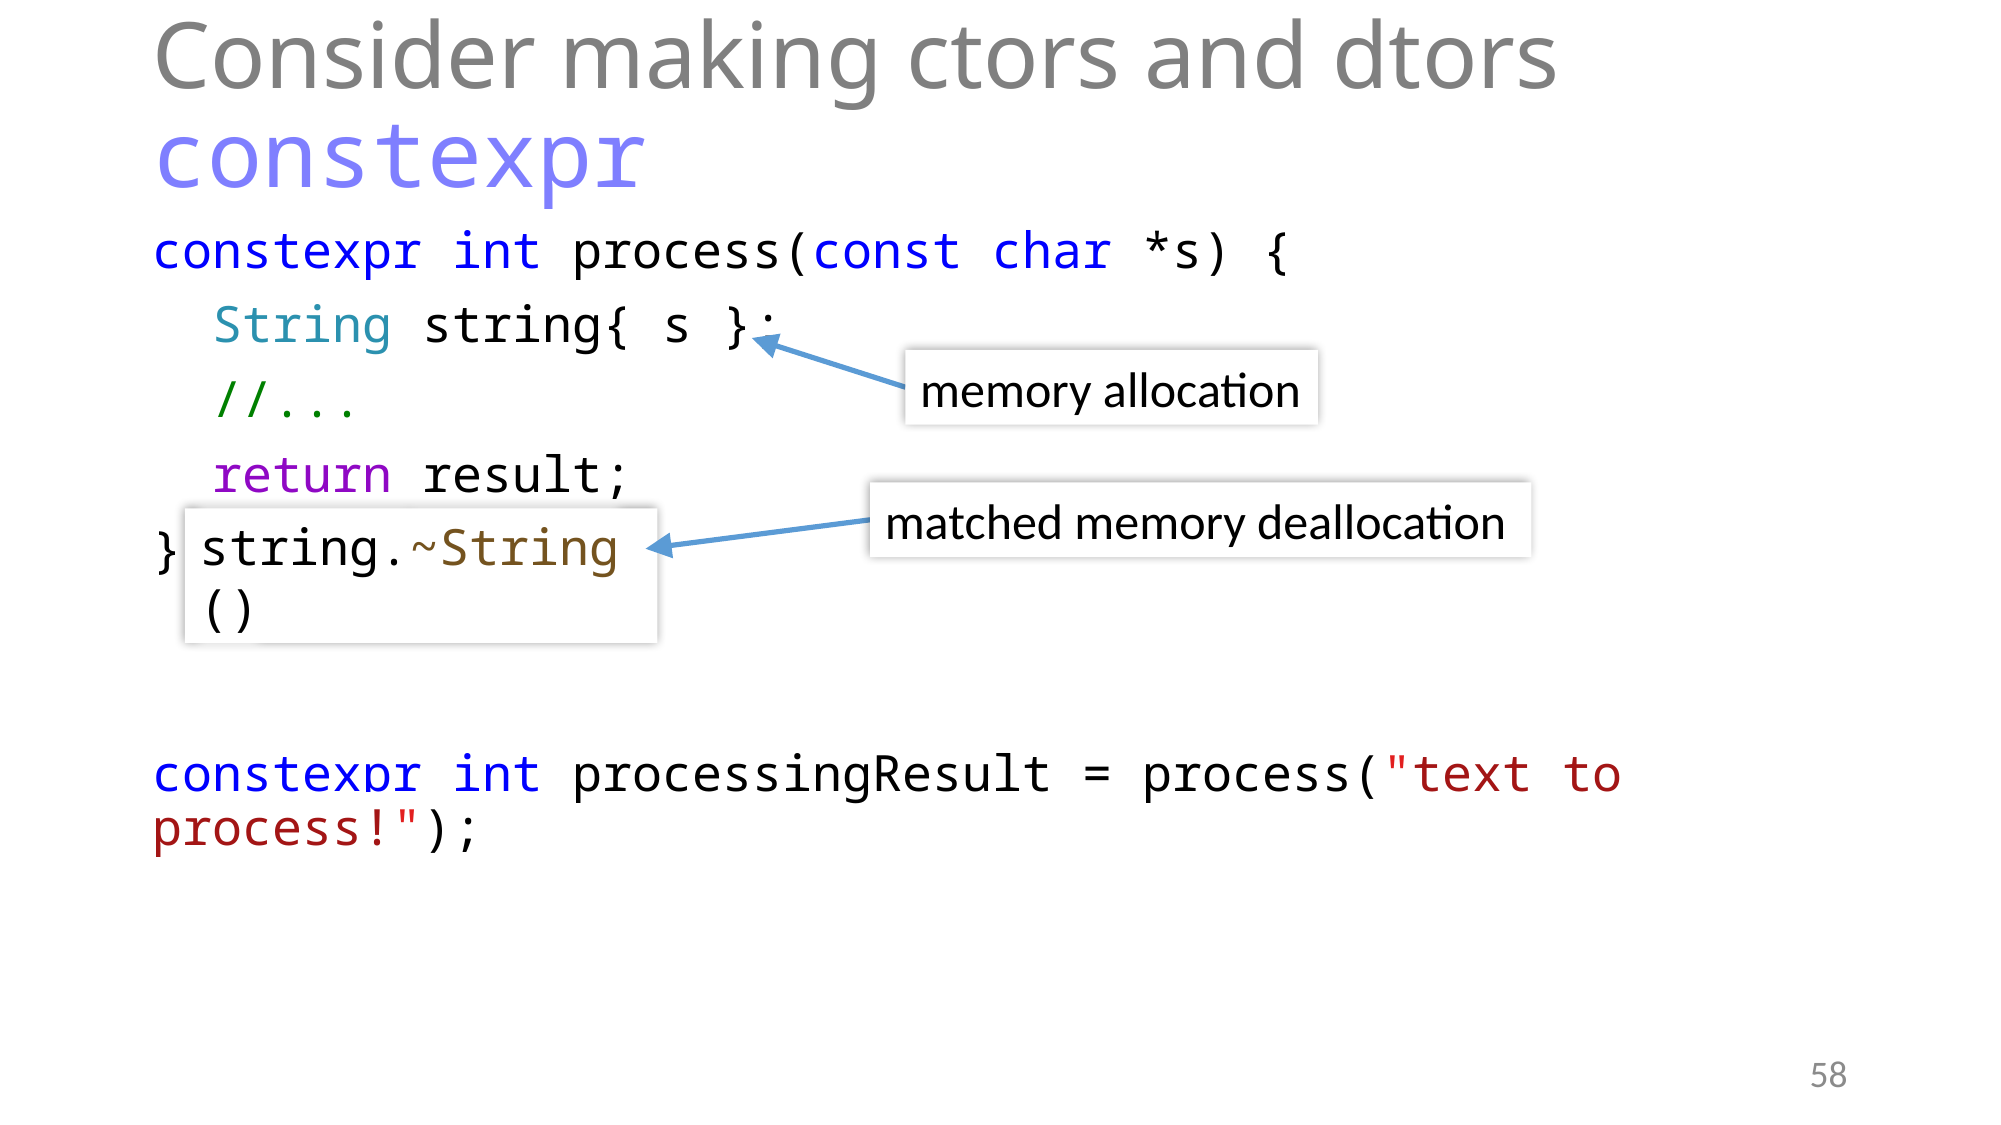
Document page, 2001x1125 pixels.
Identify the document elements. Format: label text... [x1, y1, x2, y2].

slide_number 58 [1412, 1042, 1863, 1103]
text_box memory allocation [905, 349, 1318, 425]
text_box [751, 338, 906, 388]
text_box matched memory deallocation [870, 482, 1532, 558]
title Consider making ctors and dtors constexpr [137, 0, 1863, 217]
list constexpr int process(const char *s) { String string{ s }; //... return result; } constexpr int processingResult = process("text to process!"); [137, 217, 1863, 1043]
text_box string.~String() [184, 508, 658, 643]
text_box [645, 520, 870, 549]
